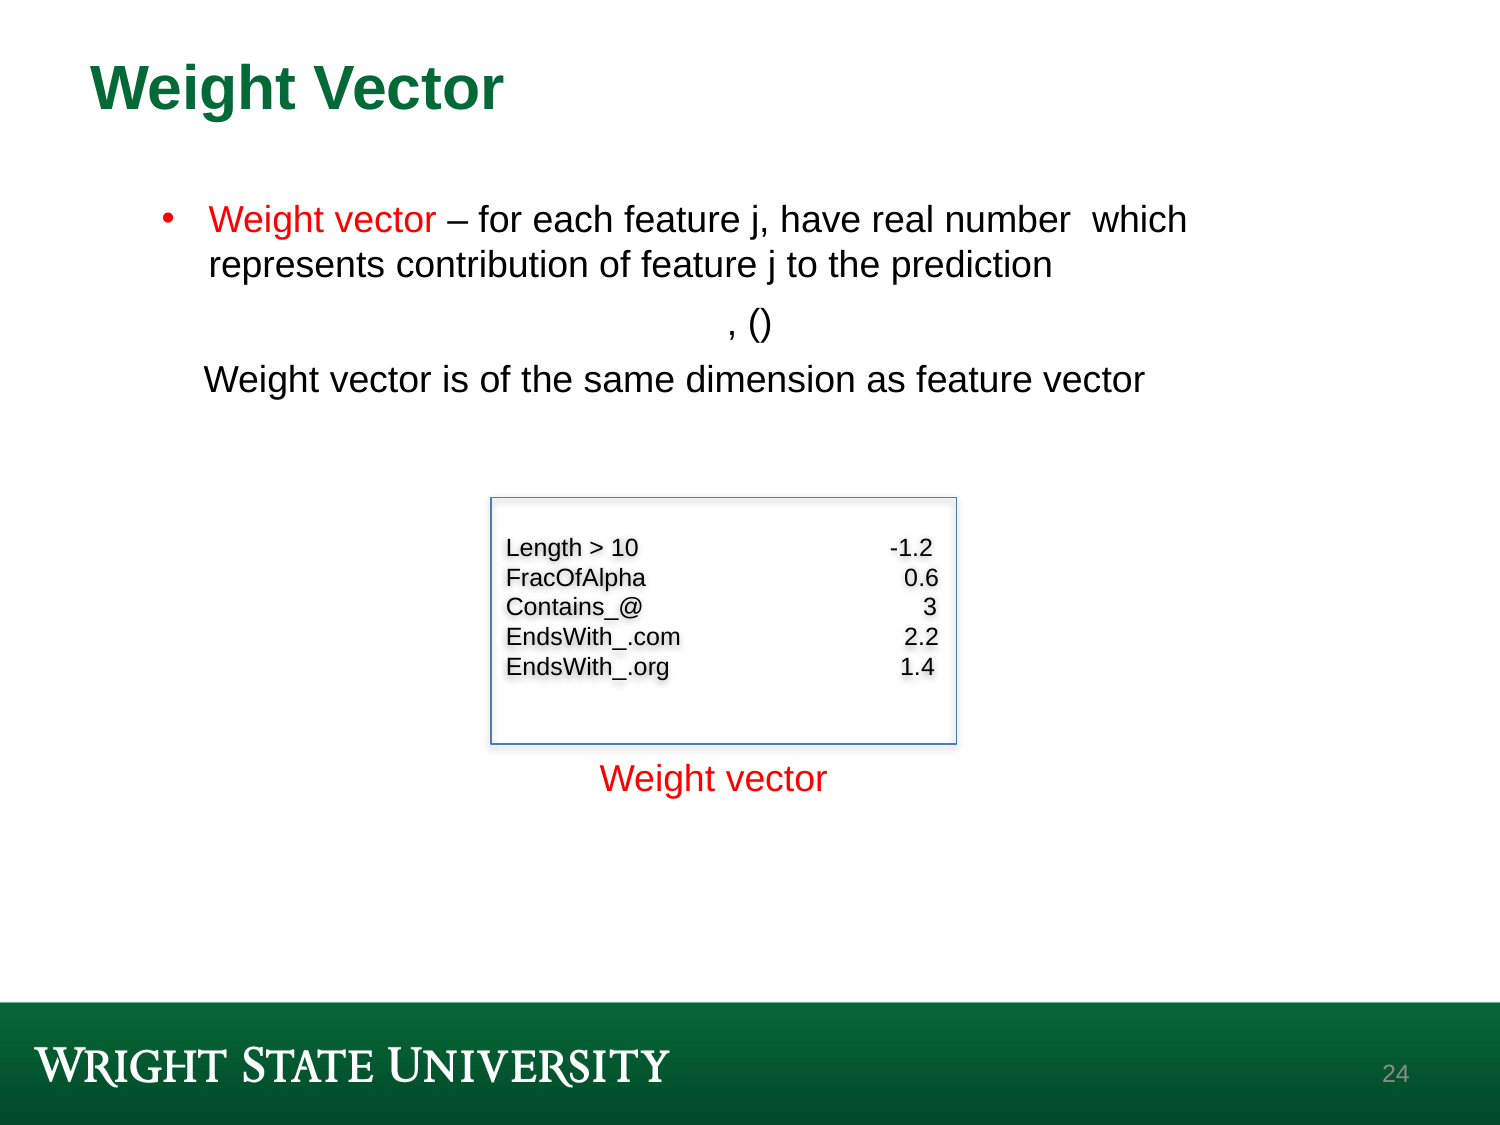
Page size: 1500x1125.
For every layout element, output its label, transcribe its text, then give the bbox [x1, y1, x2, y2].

slide_number 24 [1074, 1042, 1425, 1103]
text_box Weight vector [537, 747, 911, 807]
title Weight Vector [75, 38, 1425, 132]
text_box Length > 10 -1.2 FracOfAlpha 0.6 Contains_@ 3 EndsWith_.com 2.2 EndsWith_.org 1.4 [490, 497, 957, 745]
picture [0, 0, 1500, 1125]
